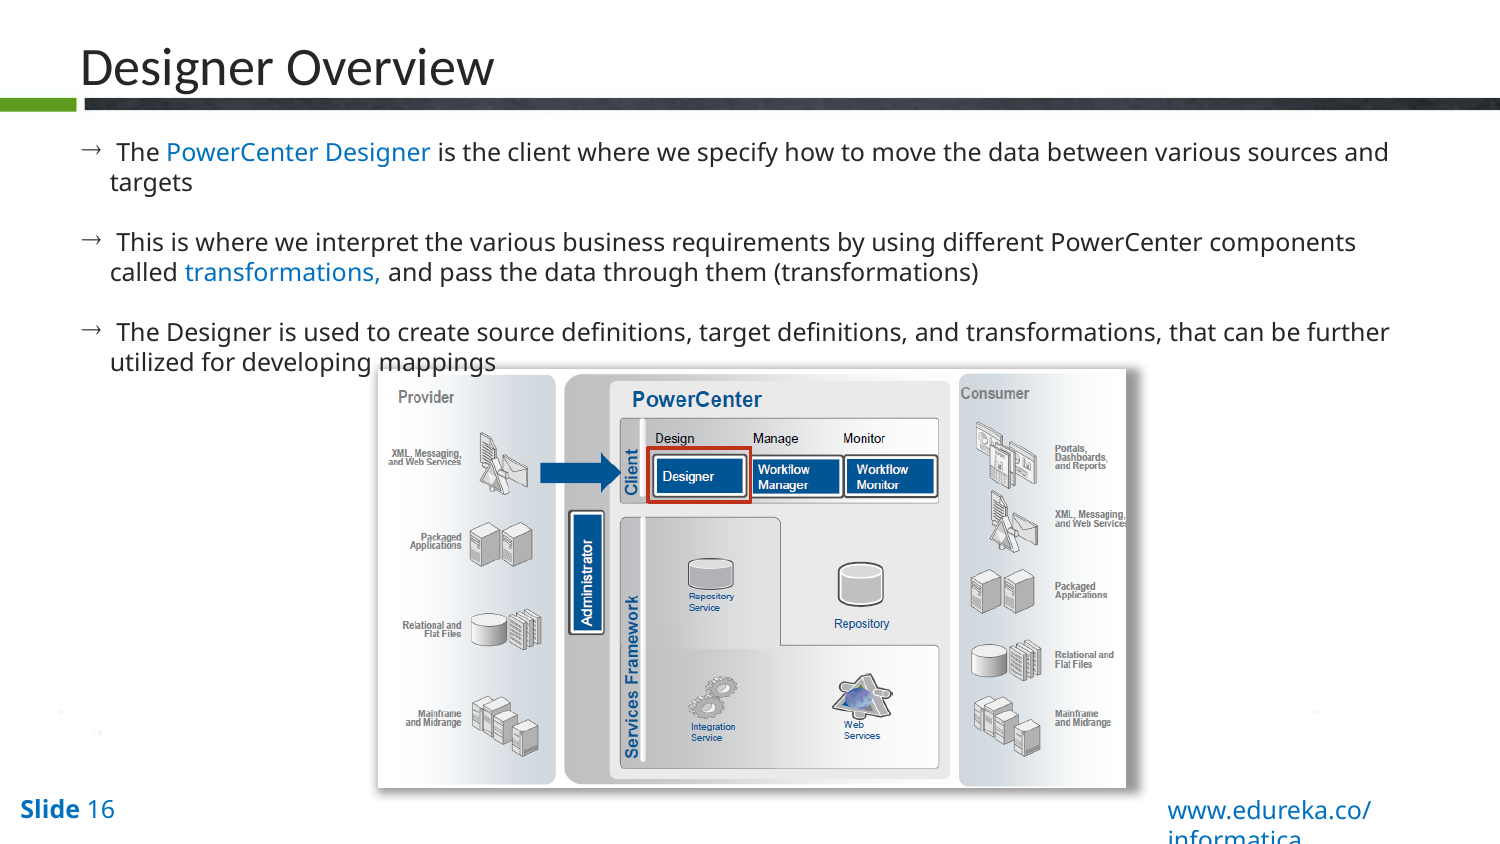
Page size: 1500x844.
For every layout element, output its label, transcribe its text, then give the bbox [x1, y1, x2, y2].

picture [1201, 837, 1208, 844]
picture [0, 0, 1500, 844]
picture [1227, 837, 1234, 844]
picture [1236, 837, 1242, 844]
text_box The PowerCenter Designer is the client where we specify how to move the data between various sources and targets This is where we interpret the various business requirements by using different PowerCenter components called transformations, and pass the data through them (transformations) The Designer is used to create source definitions, target definitions, and transformations, that can be further utilized for developing mappings [66, 129, 1438, 384]
picture [1177, 837, 1184, 844]
text_box Designer Overview [65, 23, 1095, 104]
